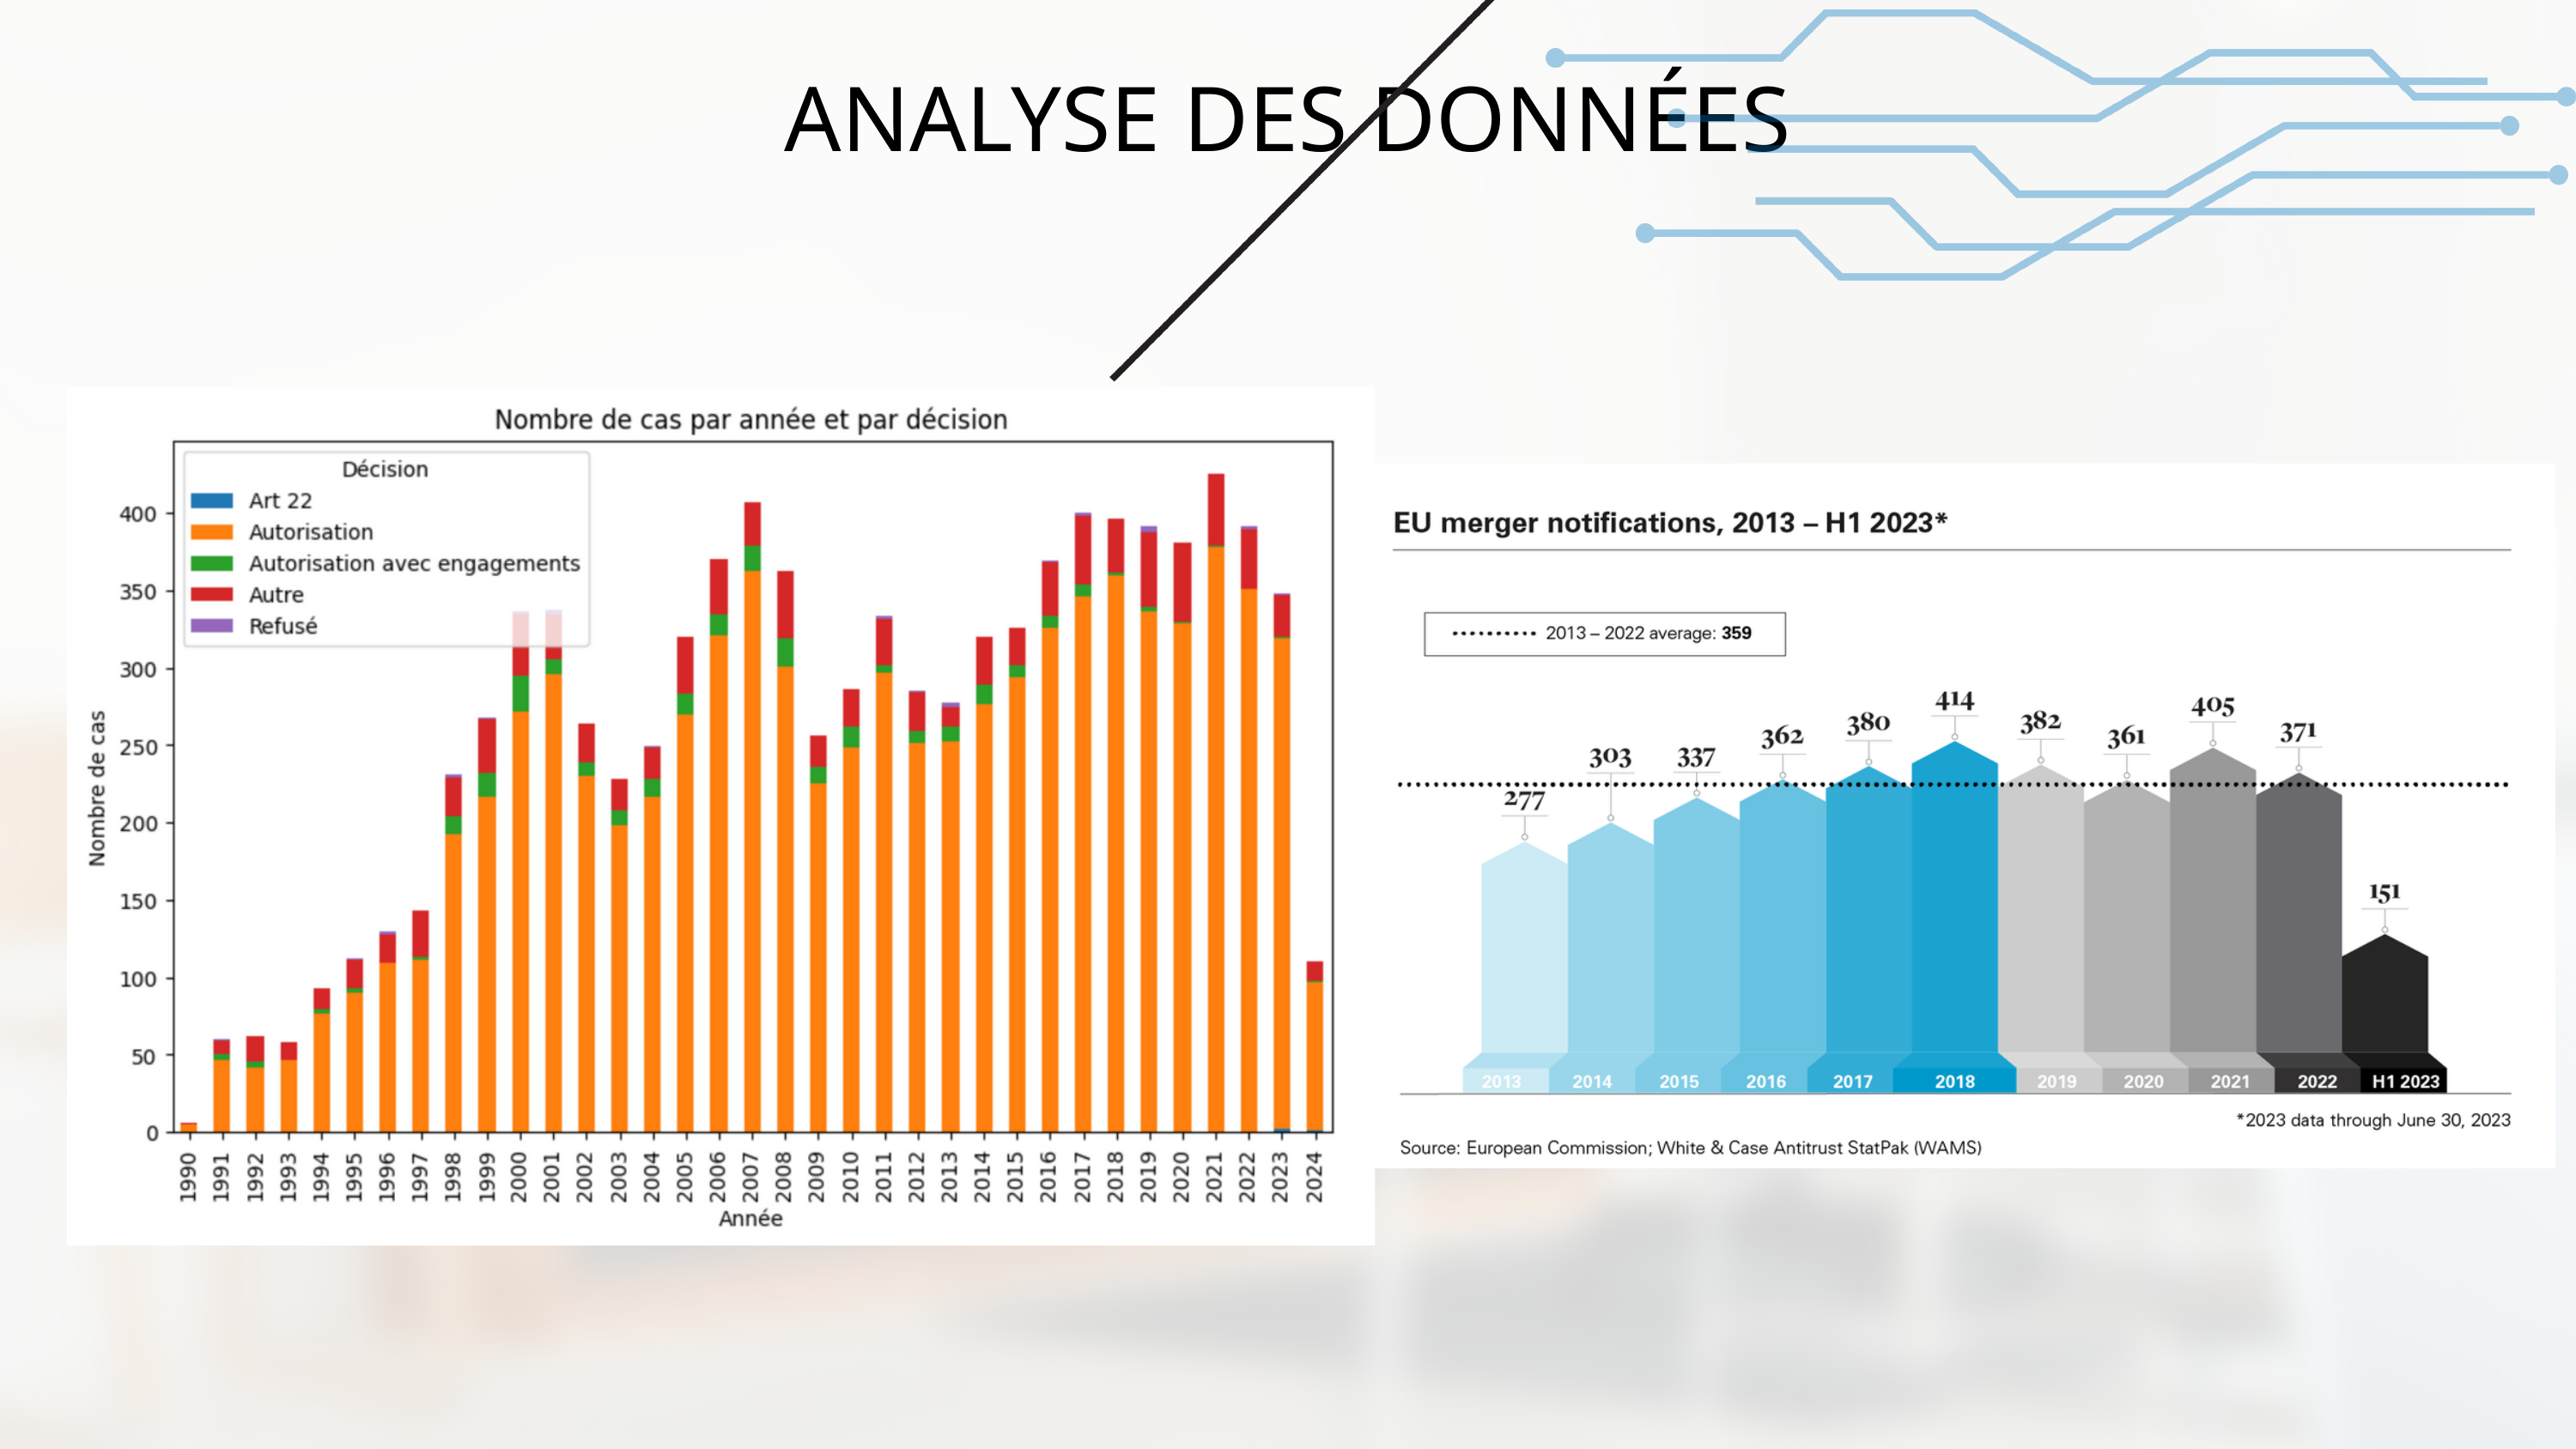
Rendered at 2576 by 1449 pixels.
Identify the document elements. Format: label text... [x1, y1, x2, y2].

text_box [1354, 464, 2555, 1168]
text_box [67, 387, 1376, 1246]
text_box [878, 0, 1621, 464]
text_box ANALYSE DES DONNÉES [392, 89, 989, 170]
text_box [1545, 9, 2576, 281]
text_box [0, 0, 2576, 1449]
